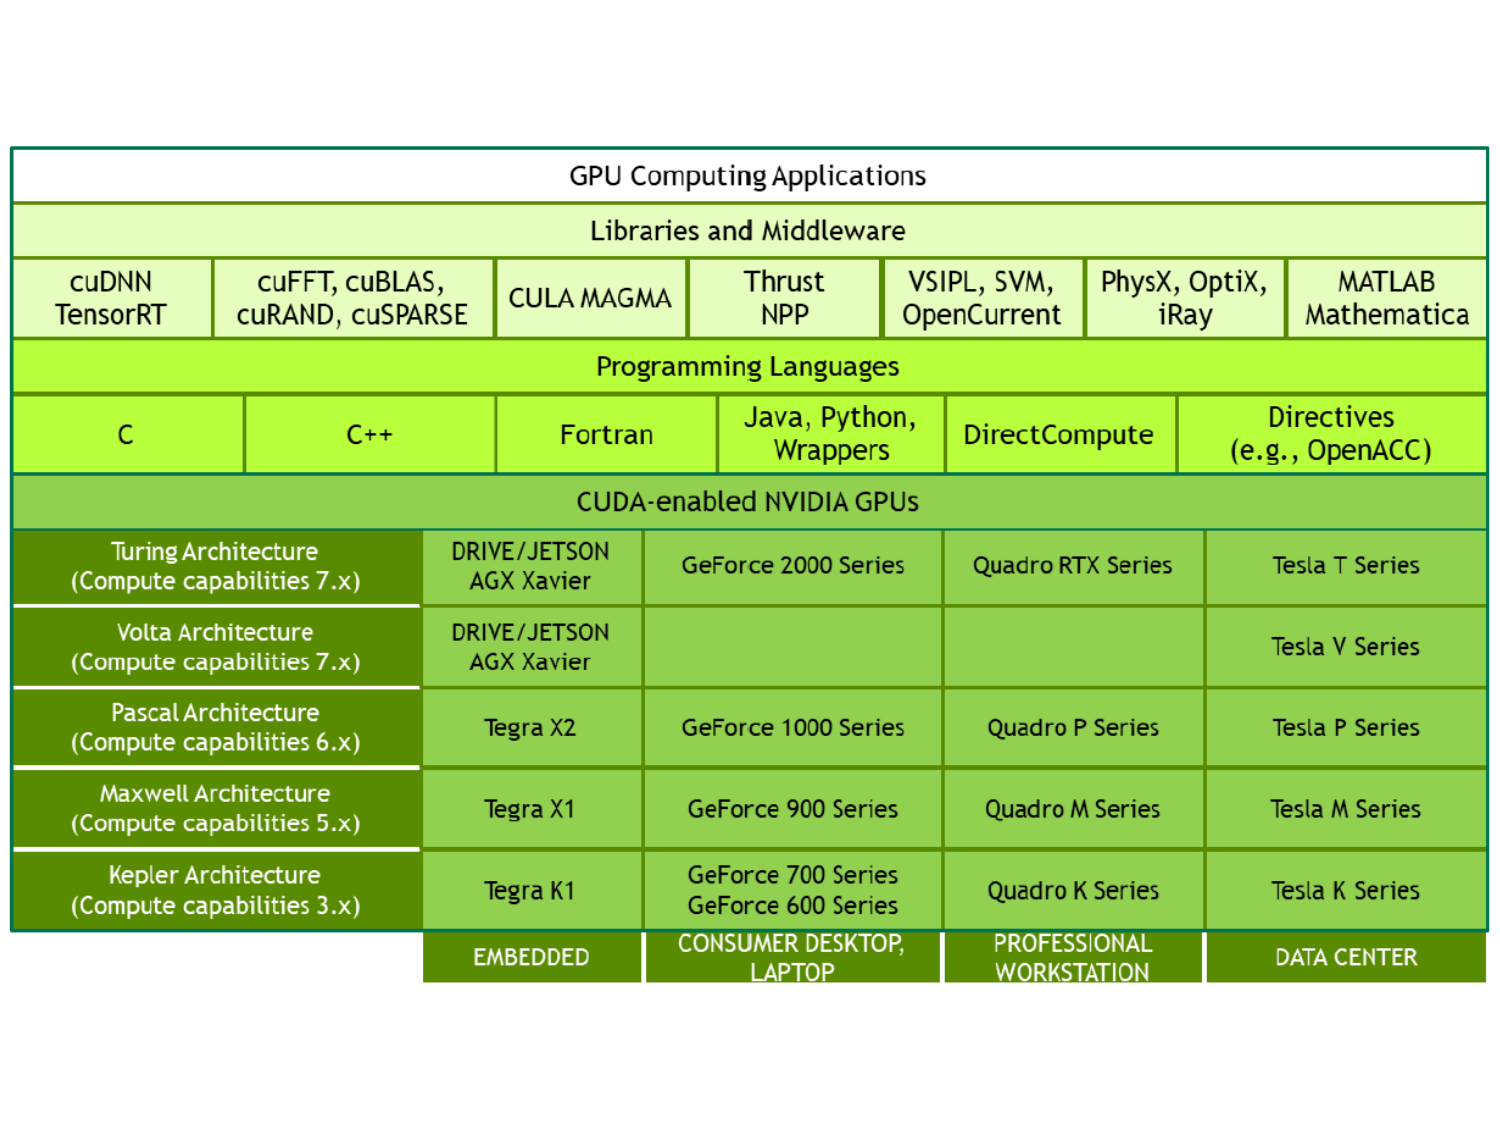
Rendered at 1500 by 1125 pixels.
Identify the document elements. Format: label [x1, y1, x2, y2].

picture [0, 139, 1490, 984]
